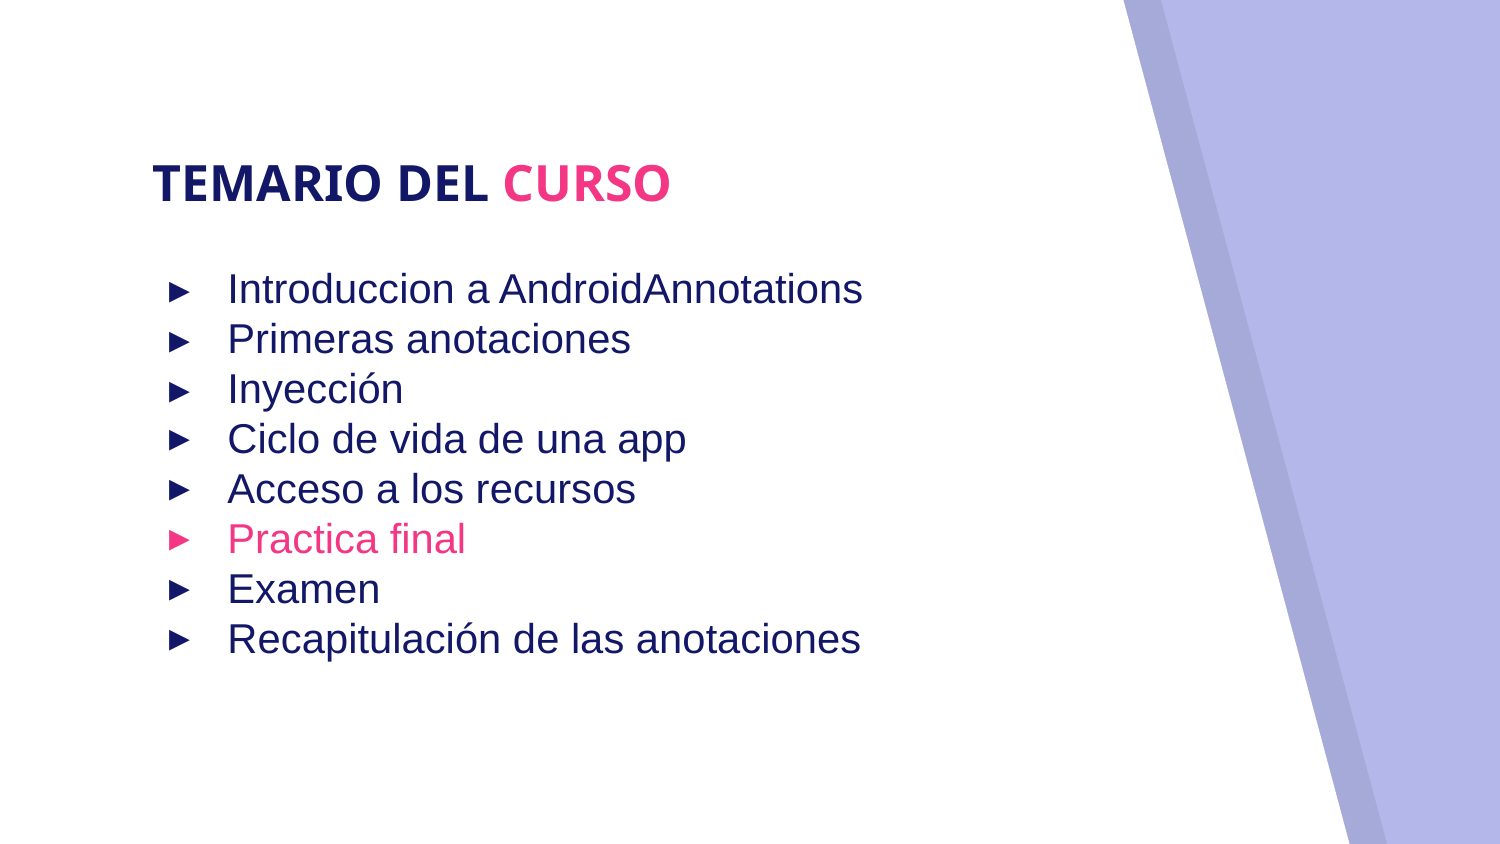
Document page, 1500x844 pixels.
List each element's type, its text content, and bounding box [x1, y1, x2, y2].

title TEMARIO DEL CURSO [137, 146, 1011, 227]
list Introduccion a AndroidAnnotations Primeras anotaciones Inyección Ciclo de vida de una app Acceso a los recursos Practica final Examen Recapitulación de las anotaciones [137, 246, 1297, 617]
